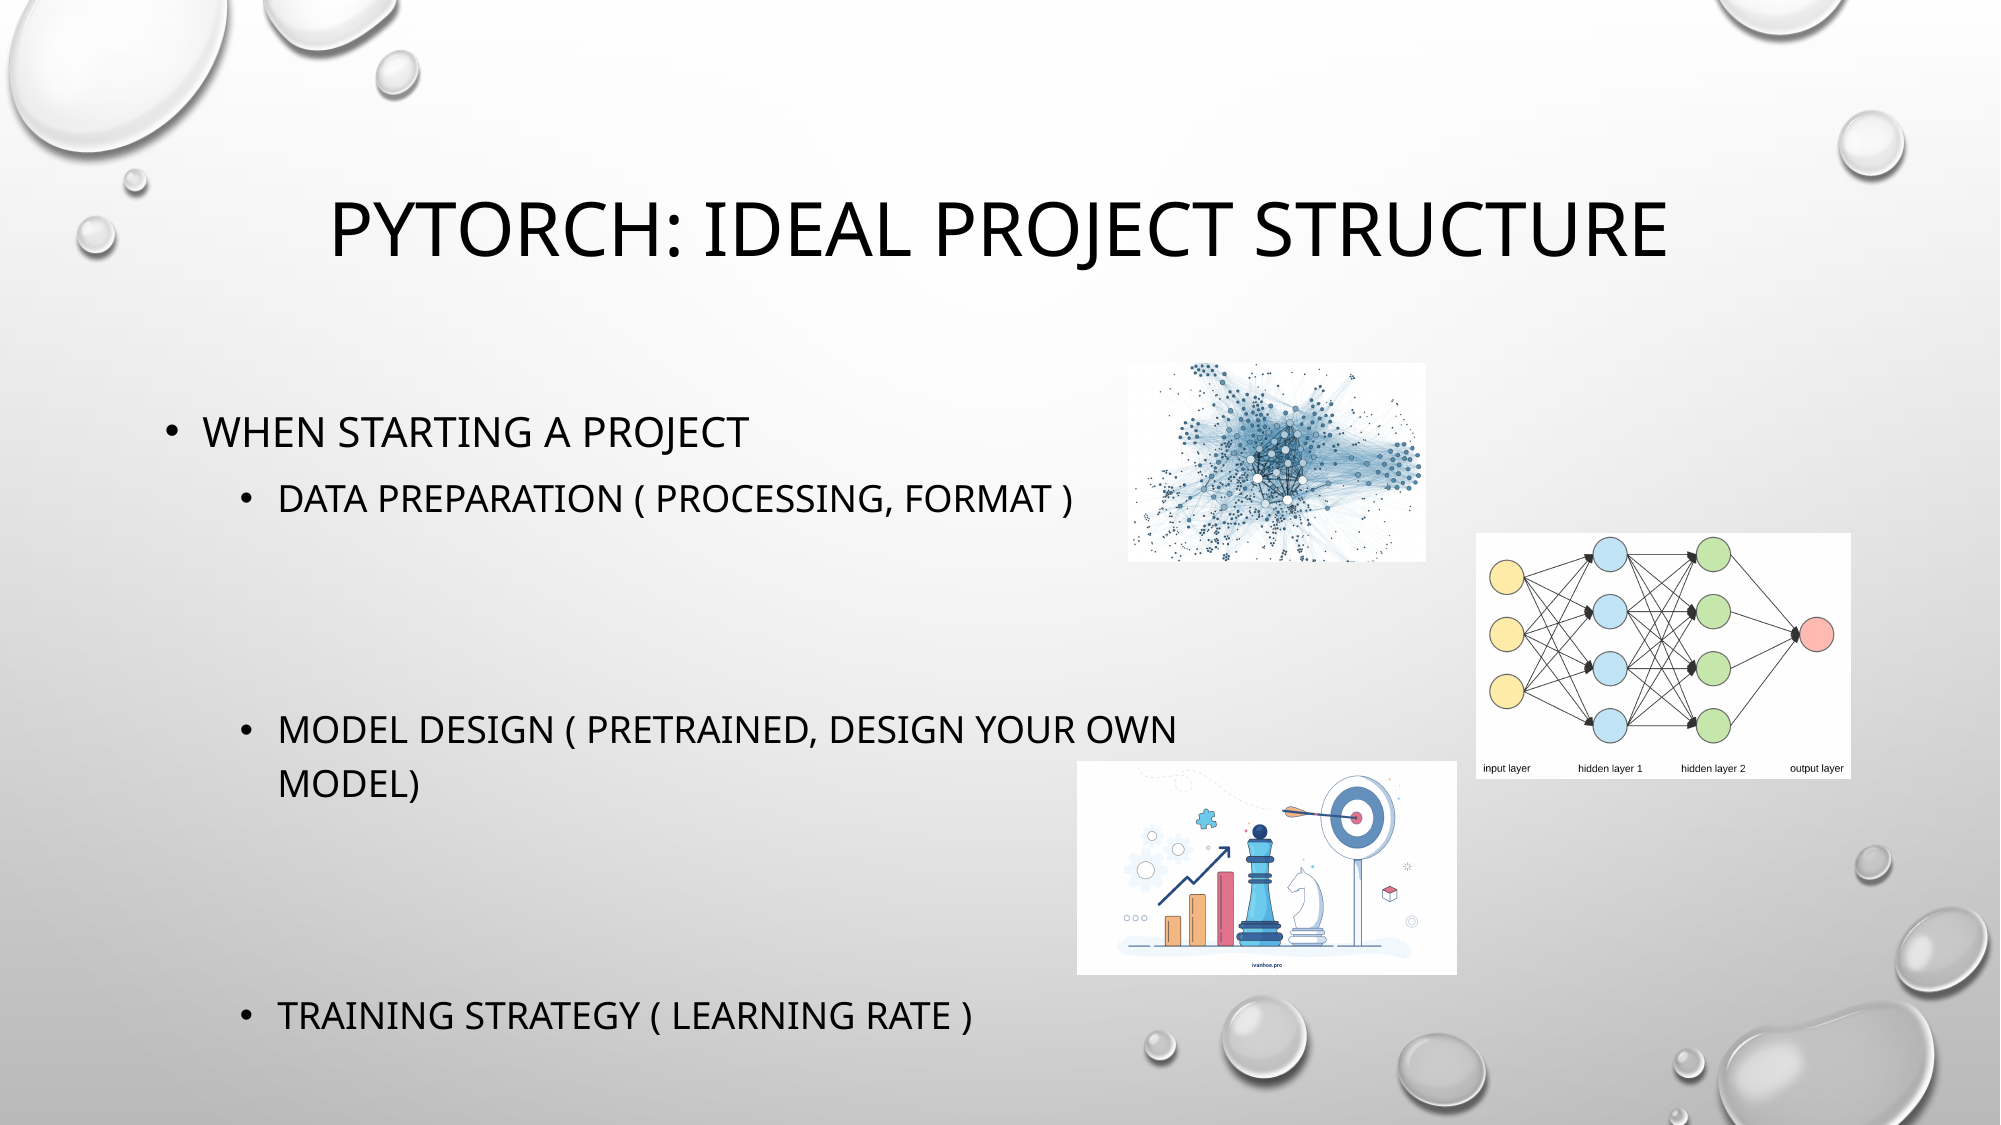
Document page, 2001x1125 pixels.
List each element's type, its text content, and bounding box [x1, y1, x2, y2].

list When starting a project Data preparation ( processing, format ) Model Design ( pretrained, design your own model) Training Strategy ( learning rate ) [149, 388, 1278, 950]
title Pytorch: ideal Project structure [149, 101, 1851, 364]
picture [0, 0, 2000, 1125]
